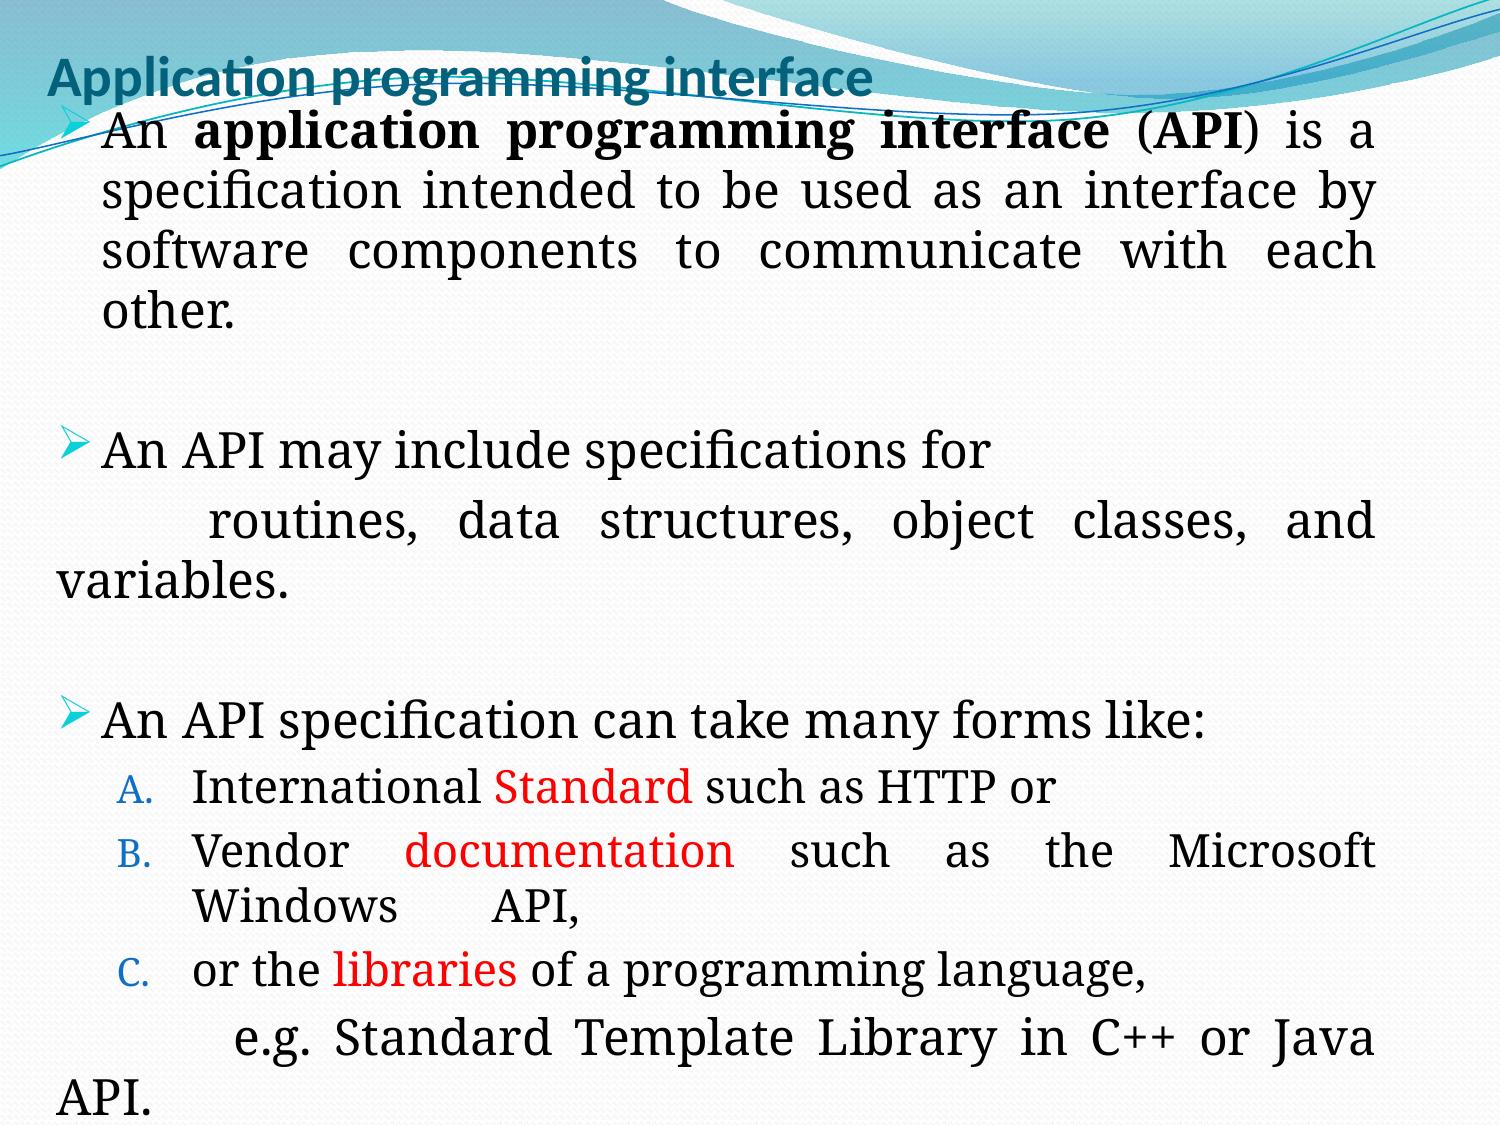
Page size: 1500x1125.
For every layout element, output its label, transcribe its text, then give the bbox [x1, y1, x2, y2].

title Application programming interface [47, 31, 1398, 109]
list An application programming interface (API) is a specification intended to be used as an interface by software components to communicate with each other. An API may include specifications for routines, data structures, object classes, and variables. An API specification can take many forms like: International Standard such as HTTP or Vendor documentation such as the Microsoft Windows API, or the libraries of a programming language, e.g. Standard Template Library in C++ or Java API. [41, 91, 1392, 812]
